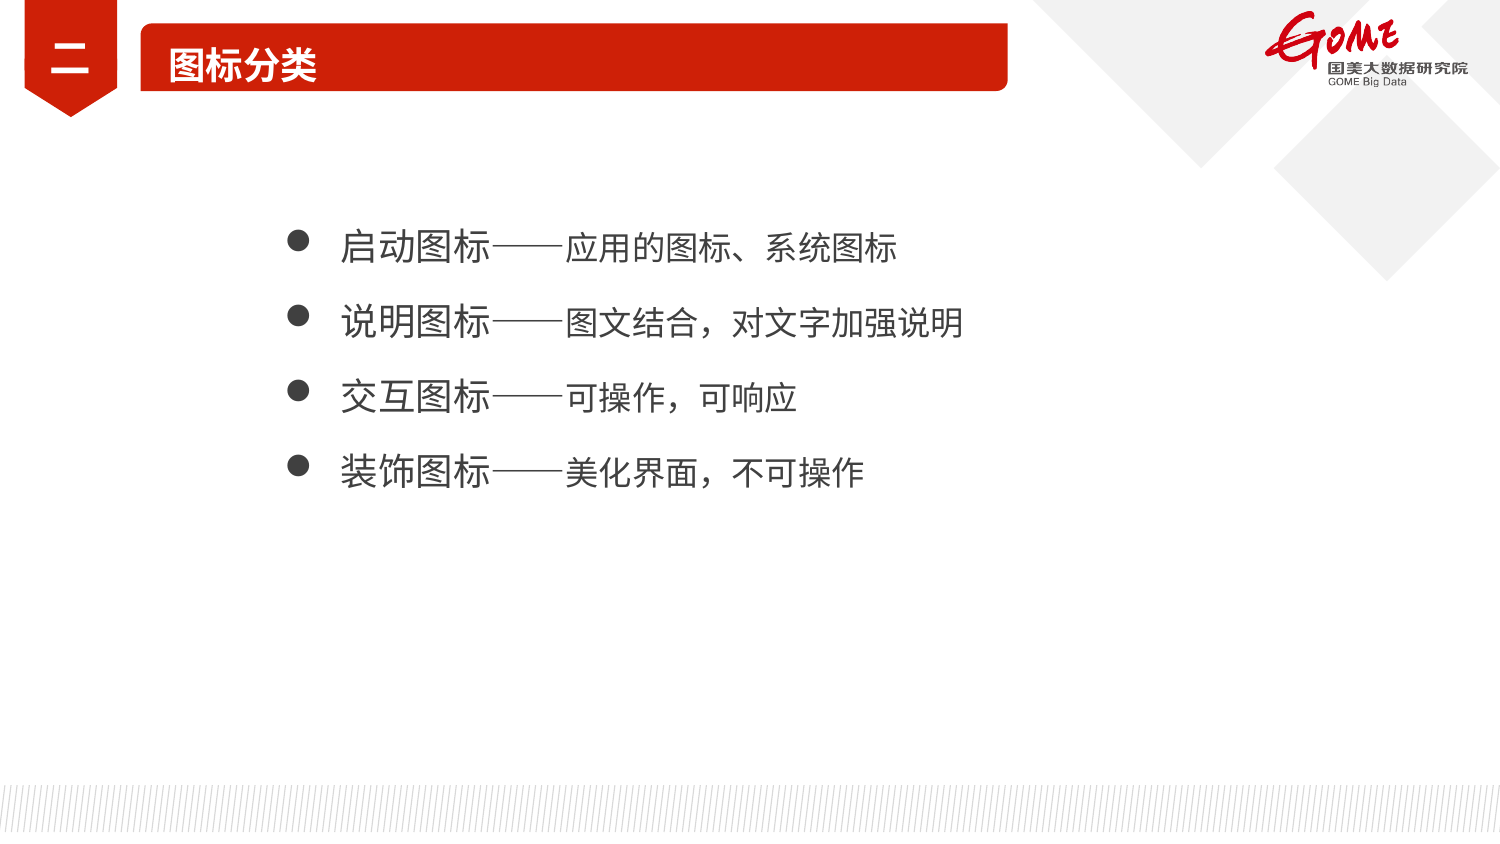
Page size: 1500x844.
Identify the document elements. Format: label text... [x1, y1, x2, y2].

text_box 启动图标——应用的图标、系统图标 说明图标——图文结合，对文字加强说明 交互图标——可操作，可响应 装饰图标——美化界面，不可操作 [175, 140, 1447, 765]
picture [1265, 11, 1468, 87]
text_box 二 [34, 0, 107, 90]
text_box 图标分类 [153, 11, 1141, 95]
